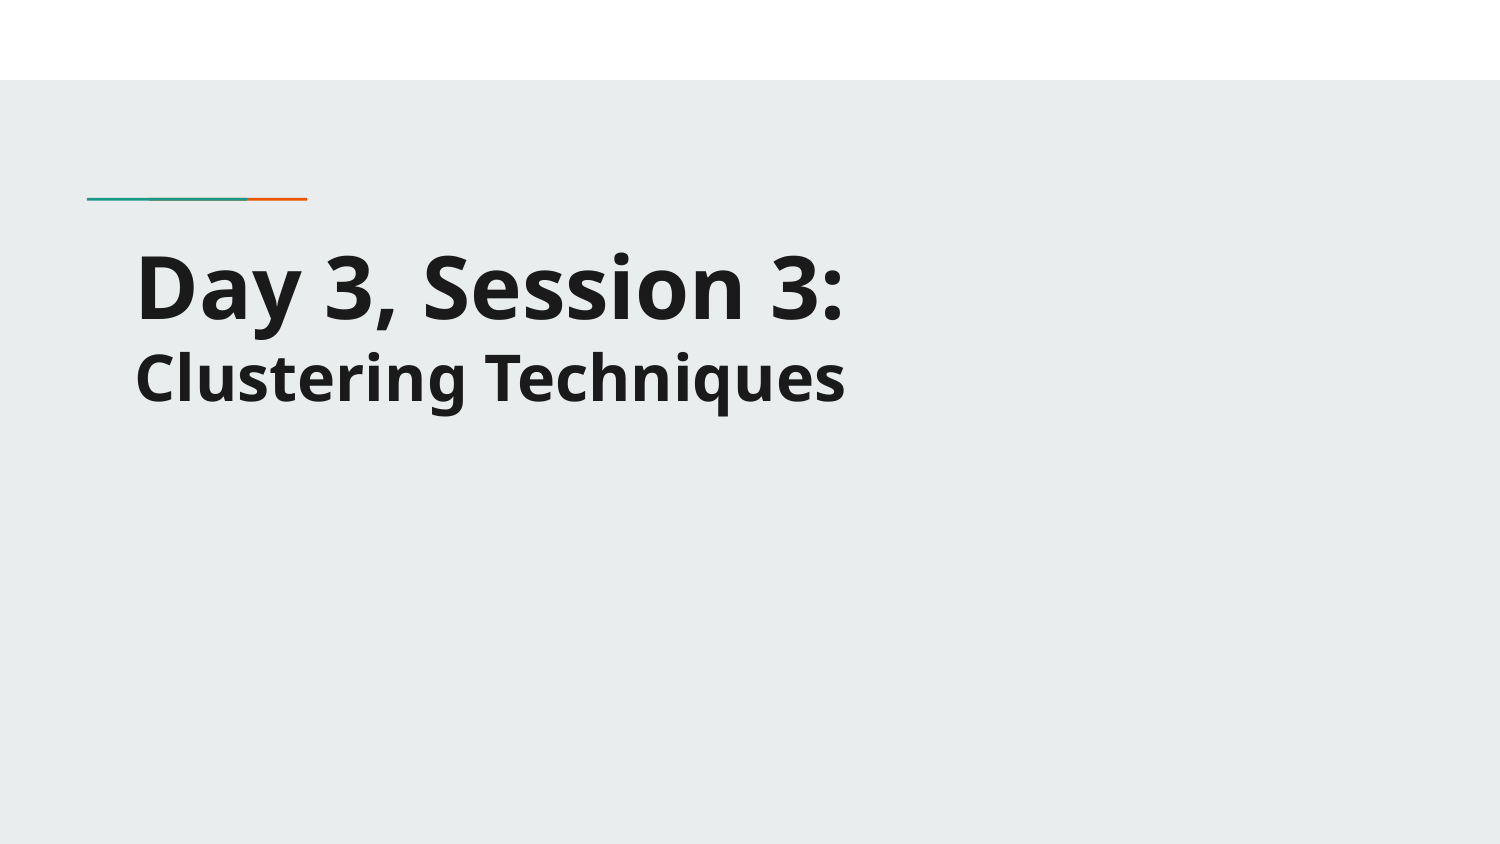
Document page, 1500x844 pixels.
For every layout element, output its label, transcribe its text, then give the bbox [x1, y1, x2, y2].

title Day 3, Session 3: Clustering Techniques [119, 216, 1381, 490]
